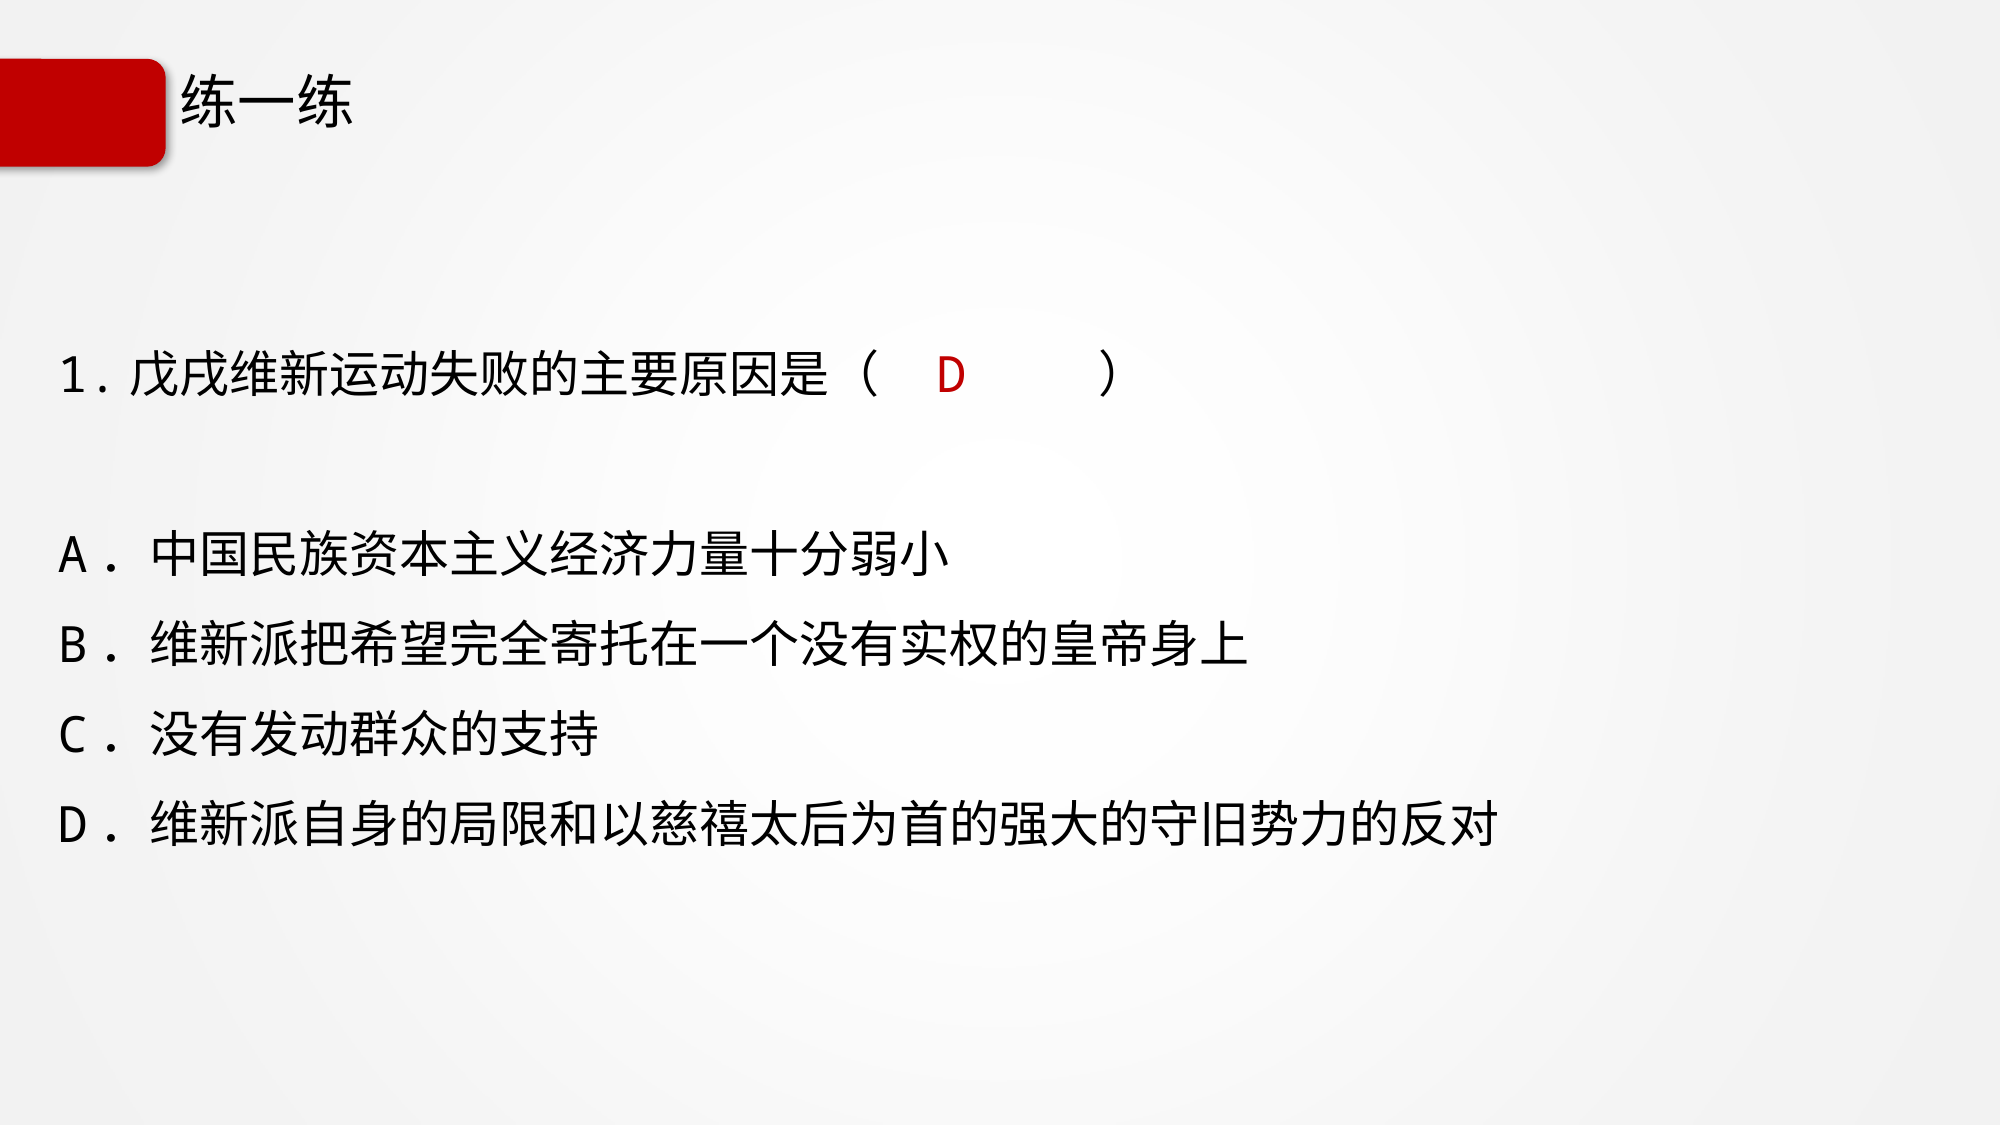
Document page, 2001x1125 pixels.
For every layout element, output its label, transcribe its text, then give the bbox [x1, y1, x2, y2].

title 练一练 [164, 59, 1837, 150]
picture [0, 0, 2000, 1125]
list 1.戊戌维新运动失败的主要原因是（ D ） A．中国民族资本主义经济力量十分弱小 B．维新派把希望完全寄托在一个没有实权的皇帝身上 C．没有发动群众的支持 D．维新派自身的局限和以慈禧太后为首的强大的守旧势力的反对 [42, 304, 1923, 921]
text_box [0, 58, 166, 167]
